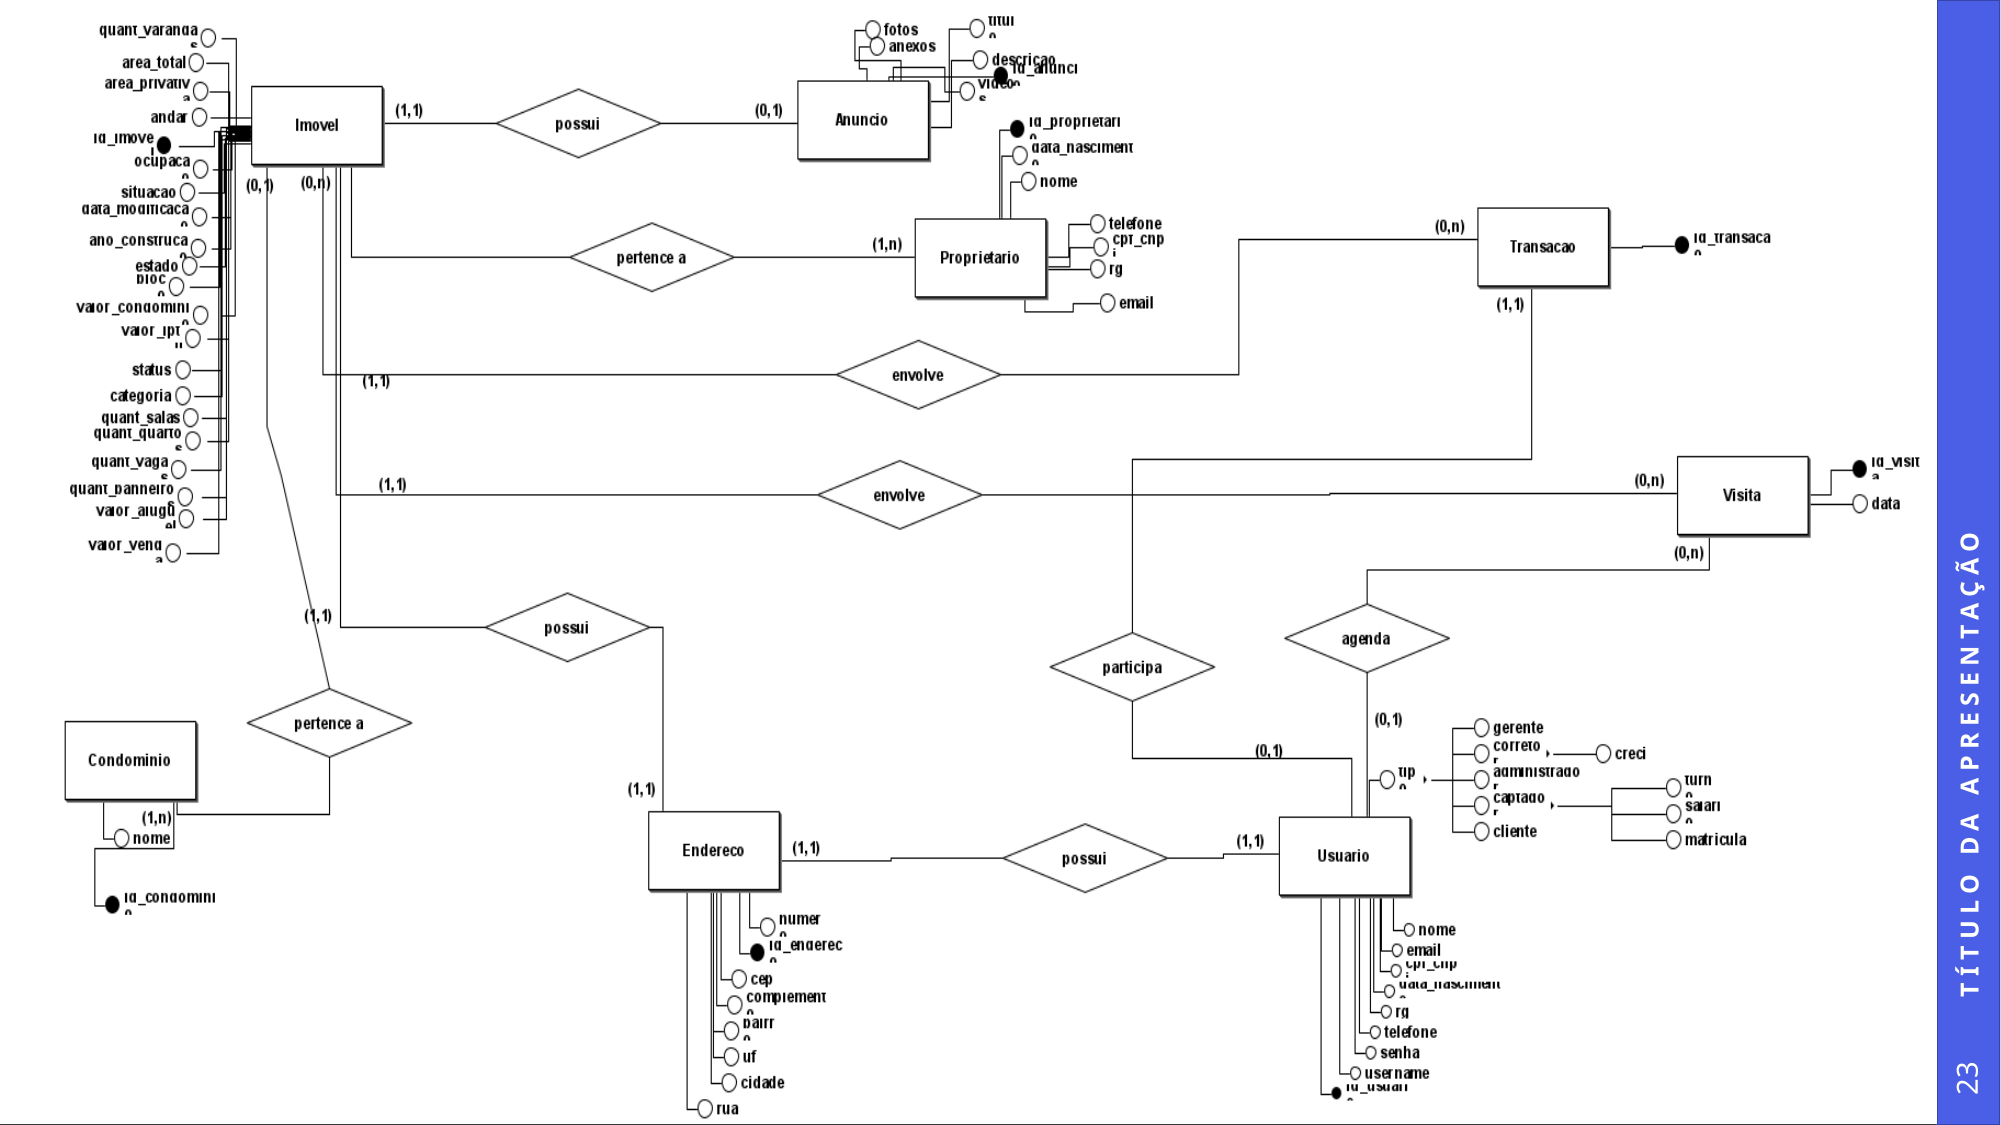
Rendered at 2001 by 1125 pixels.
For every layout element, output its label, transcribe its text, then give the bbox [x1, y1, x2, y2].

slide_number 23 [1937, 1032, 2000, 1125]
picture [0, 0, 1937, 1125]
footer Título da Apresentação [1937, 0, 2000, 1032]
